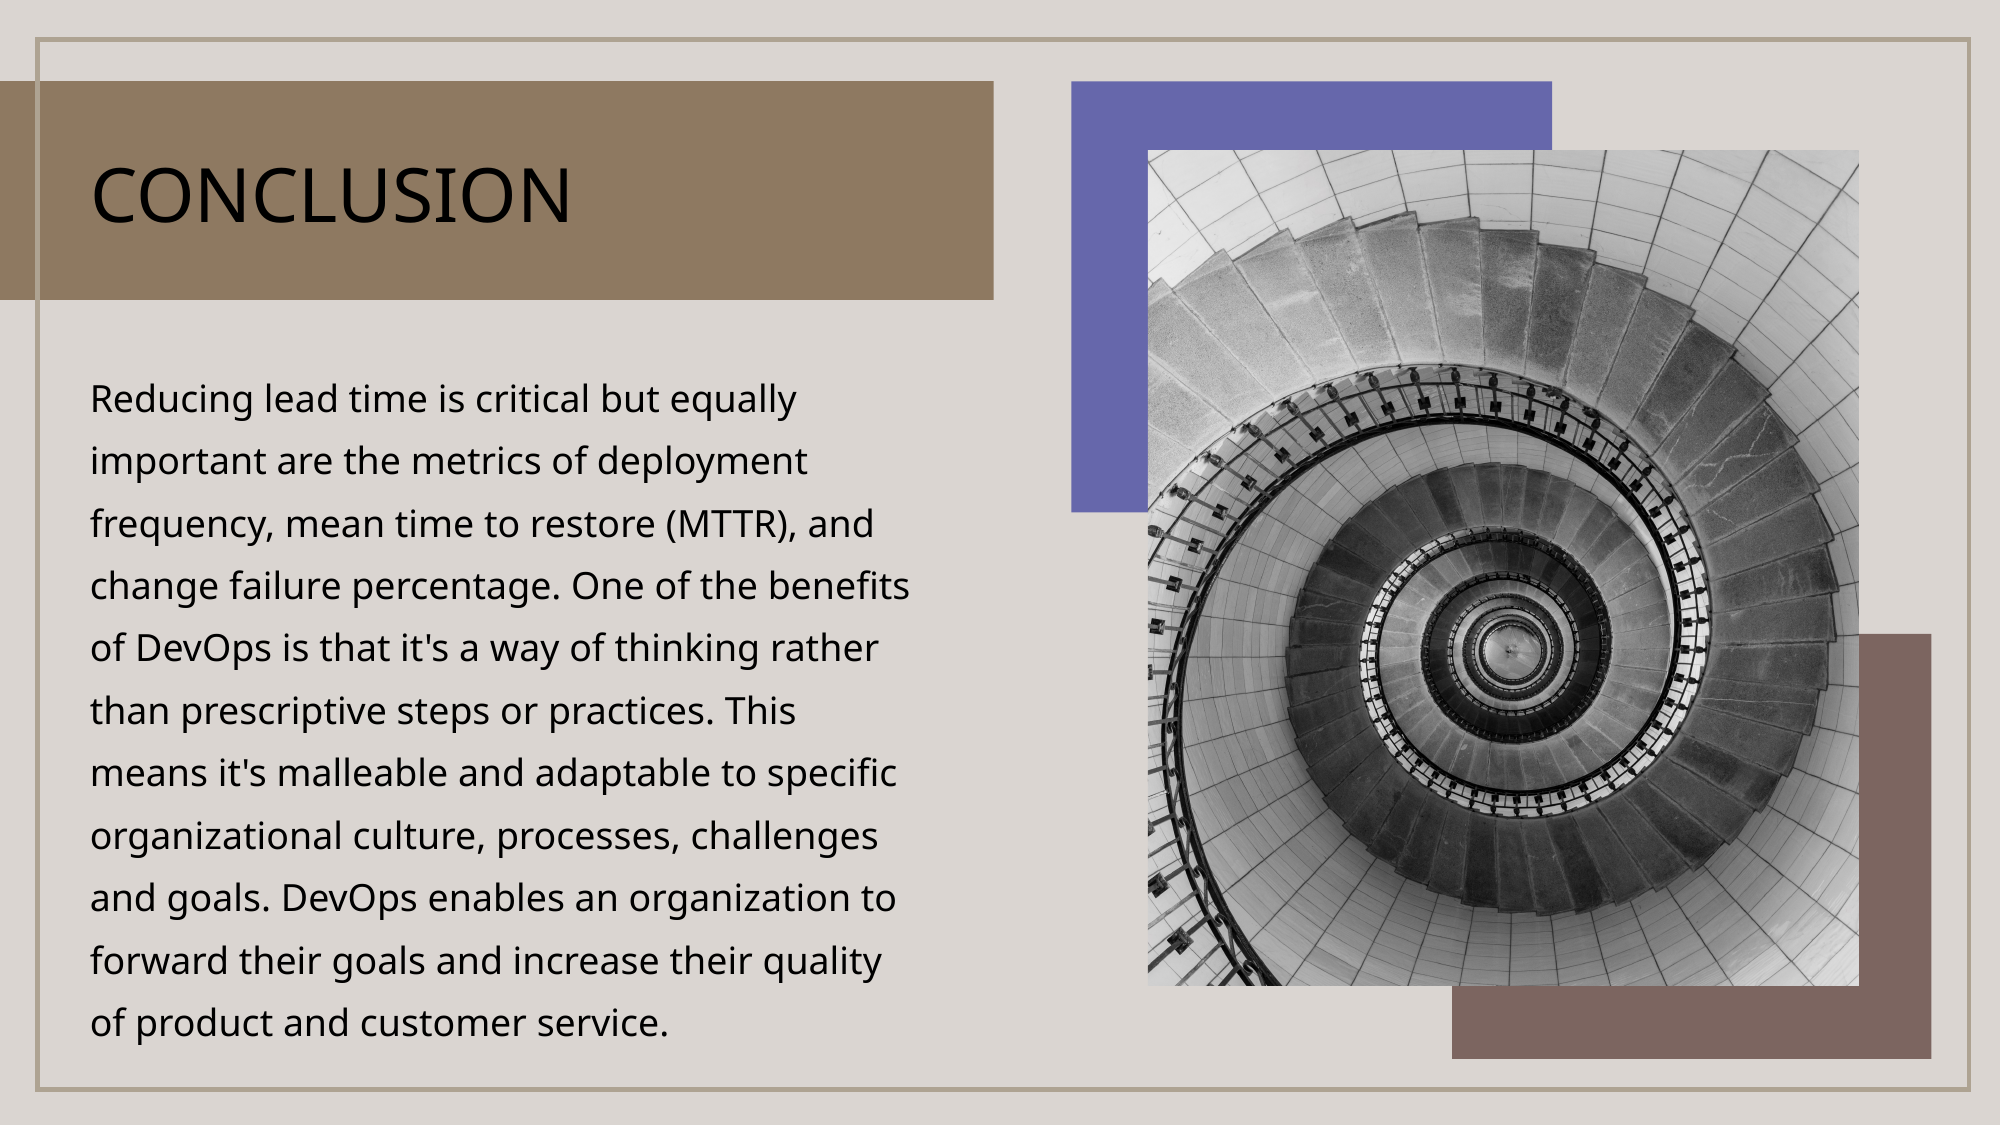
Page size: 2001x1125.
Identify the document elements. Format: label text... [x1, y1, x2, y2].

title Conclusion [75, 149, 1000, 408]
list Reducing lead time is critical but equally important are the metrics of deployment frequency, mean time to restore (MTTR), and change failure percentage. One of the benefits of DevOps is that it's a way of thinking rather than prescriptive steps or practices. This means it's malleable and adaptable to specific organizational culture, processes, challenges and goals. DevOps enables an organization to forward their goals and increase their quality of product and customer service. [75, 349, 929, 932]
picture [1147, 149, 1859, 986]
